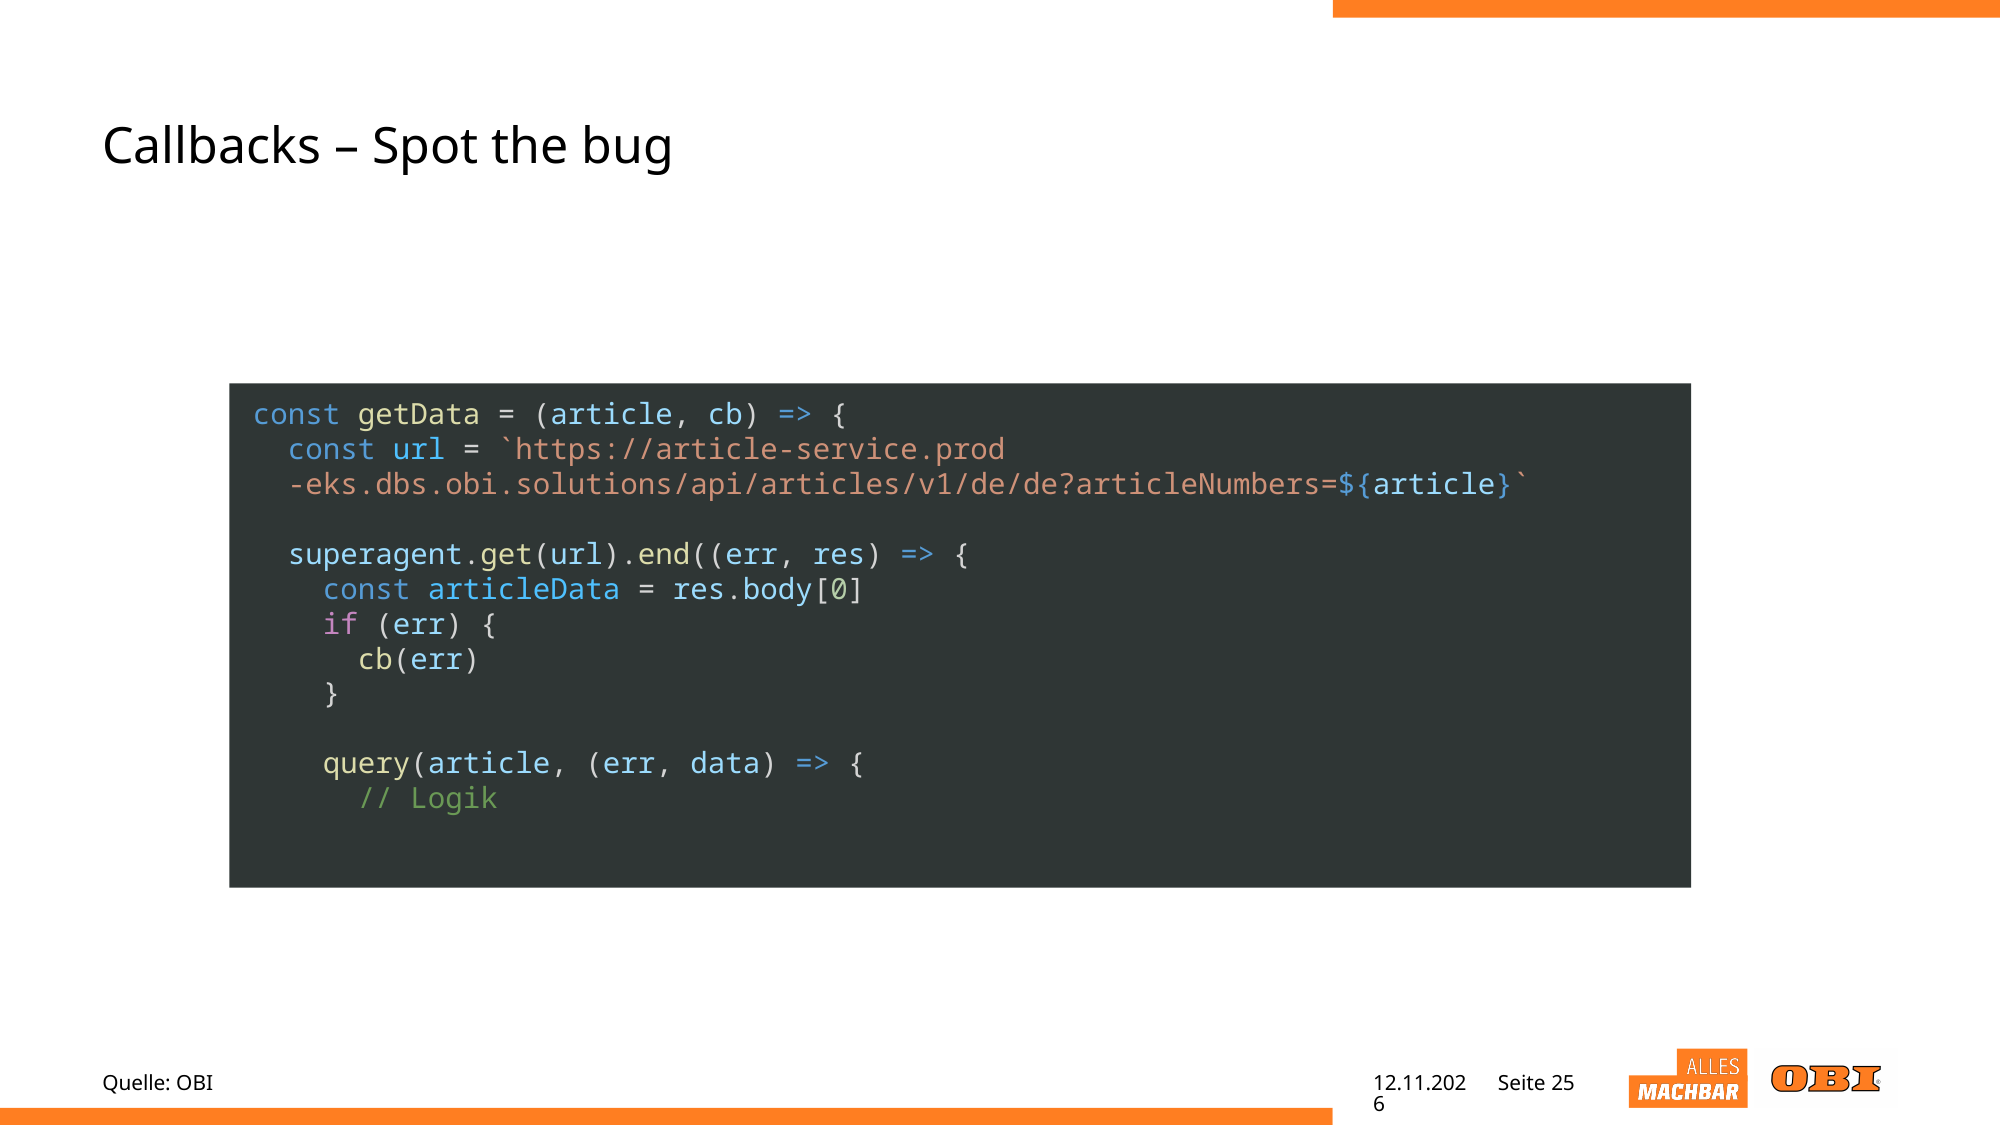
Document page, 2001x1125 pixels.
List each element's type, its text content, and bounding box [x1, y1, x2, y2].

slide_number Seite 25 [1497, 1071, 1588, 1097]
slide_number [1373, 1071, 1475, 1097]
title Callbacks – Spot the bug [102, 112, 1880, 174]
picture [1754, 1048, 1898, 1107]
picture [1638, 1058, 1739, 1100]
text_box const getData = (article, cb) => { const url = `https://article-service.prod -eks.dbs.obi.solutions/api/articles/v1/de/de?articleNumbers=${article}` superagent.get(url).end((err, res) => { const articleData = res.body[0] if (err) { cb(err) } query(article, (err, data) => { // Logik [228, 382, 1692, 889]
footer Quelle: OBI [102, 1071, 1271, 1097]
